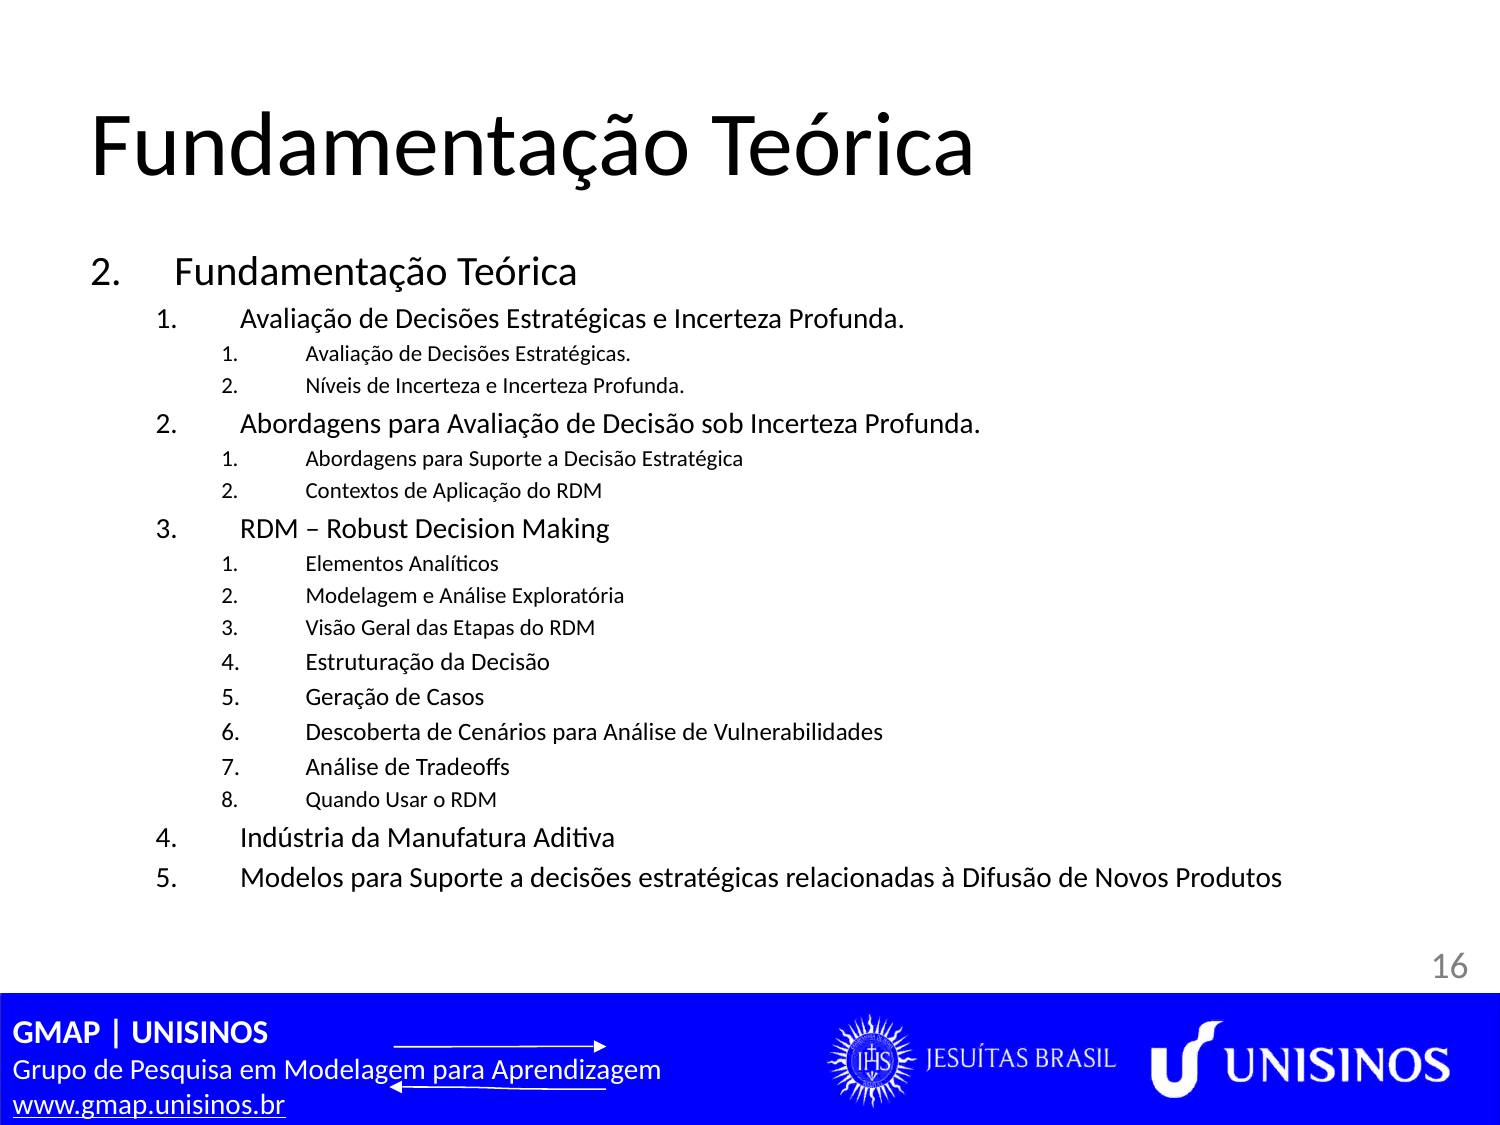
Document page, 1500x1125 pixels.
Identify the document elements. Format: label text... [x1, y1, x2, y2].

list Fundamentação Teórica Avaliação de Decisões Estratégicas e Incerteza Profunda. Avaliação de Decisões Estratégicas. Níveis de Incerteza e Incerteza Profunda. Abordagens para Avaliação de Decisão sob Incerteza Profunda. Abordagens para Suporte a Decisão Estratégica Contextos de Aplicação do RDM RDM – Robust Decision Making Elementos Analíticos Modelagem e Análise Exploratória Visão Geral das Etapas do RDM Estruturação da Decisão Geração de Casos Descoberta de Cenários para Análise de Vulnerabilidades Análise de Tradeoffs Quando Usar o RDM Indústria da Manufatura Aditiva Modelos para Suporte a decisões estratégicas relacionadas à Difusão de Novos Produtos [75, 235, 1425, 941]
picture [0, 993, 1500, 1125]
title Fundamentação Teórica [75, 45, 1425, 233]
